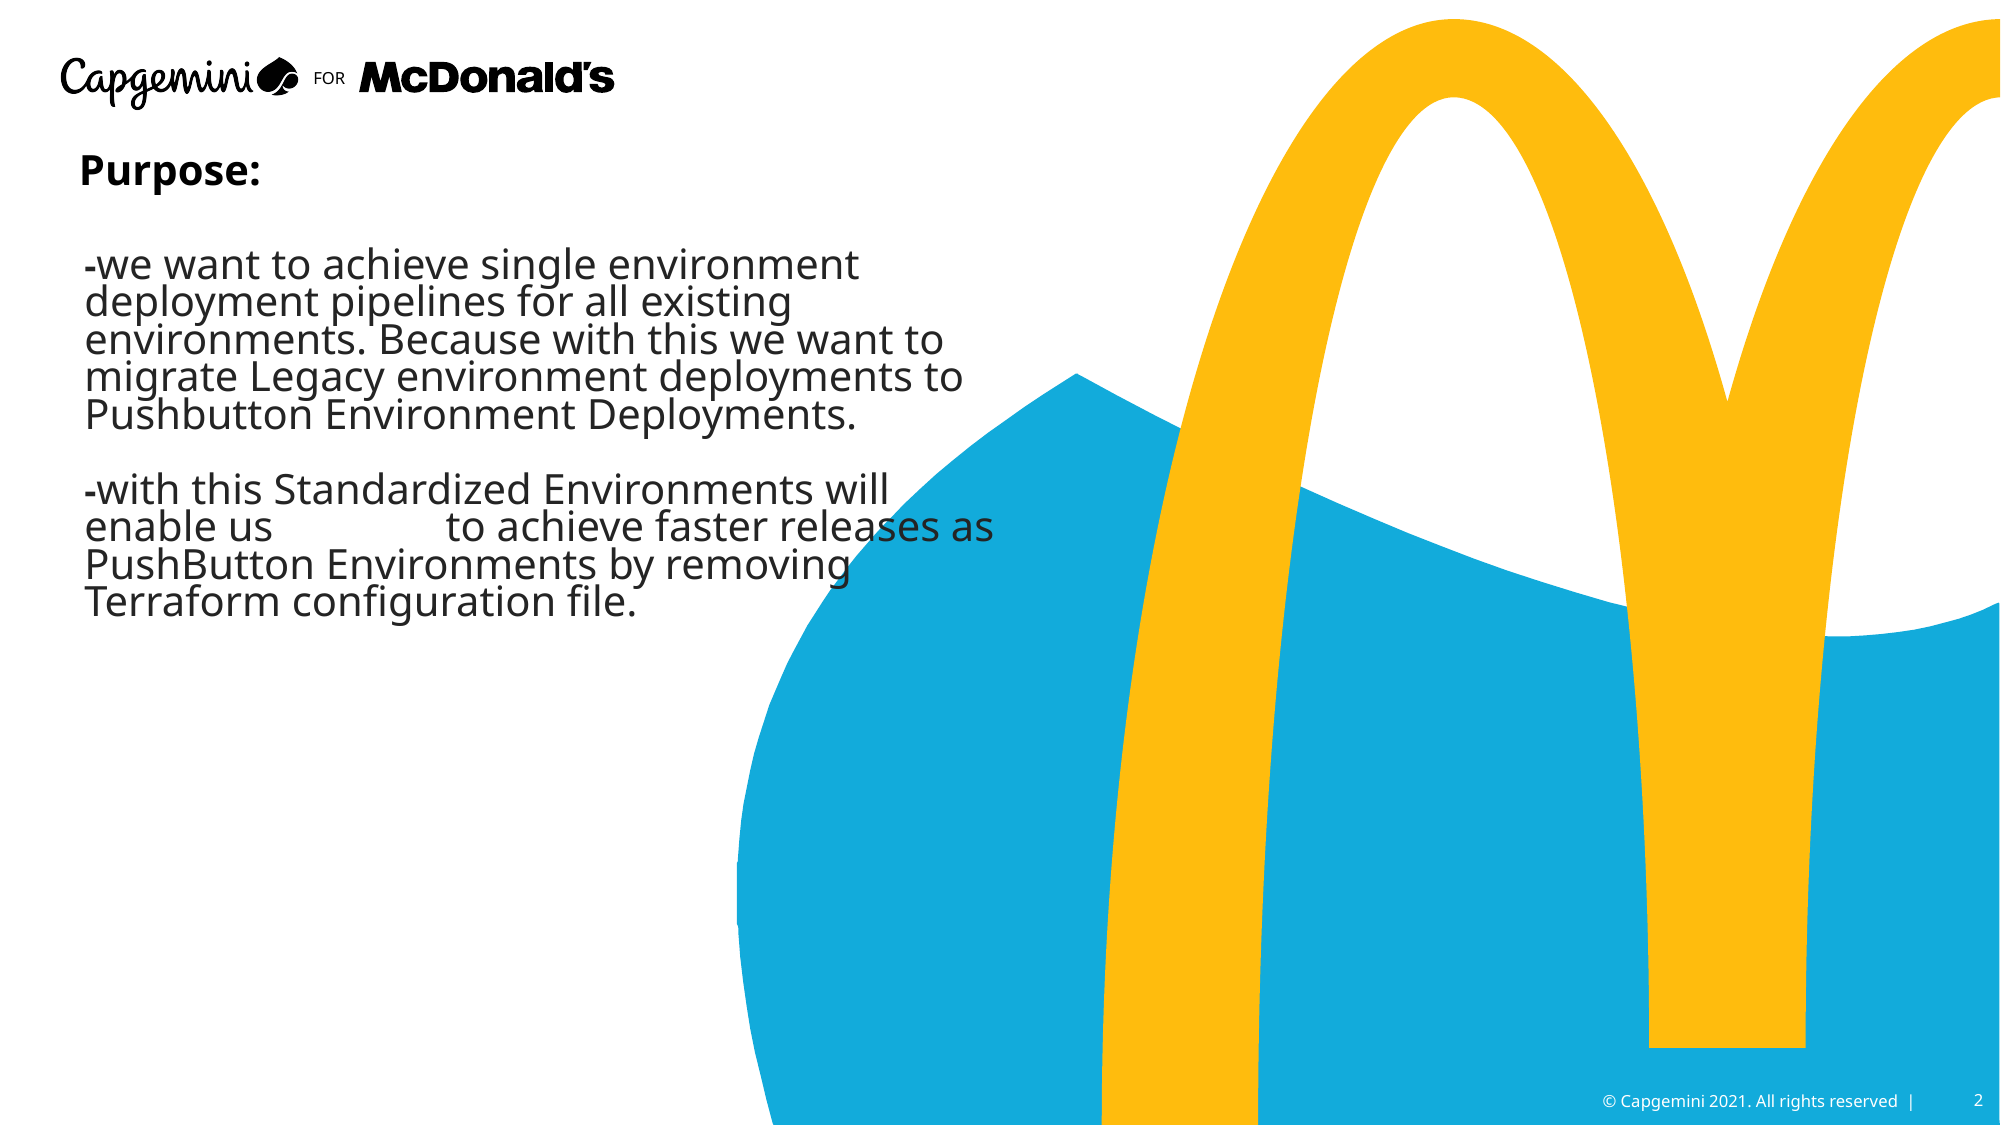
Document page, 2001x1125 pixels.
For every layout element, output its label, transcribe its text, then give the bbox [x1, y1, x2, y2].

title Purpose: [78, 125, 1036, 200]
picture [19, 18, 340, 149]
subtitle -we want to achieve single environment deployment pipelines for all existing environments. Because with this we want to migrate Legacy environment deployments to Pushbutton Environment Deployments. -with this Standardized Environments will enable us to achieve faster releases as PushButton Environments by removing Terraform configuration file. [84, 212, 1029, 663]
